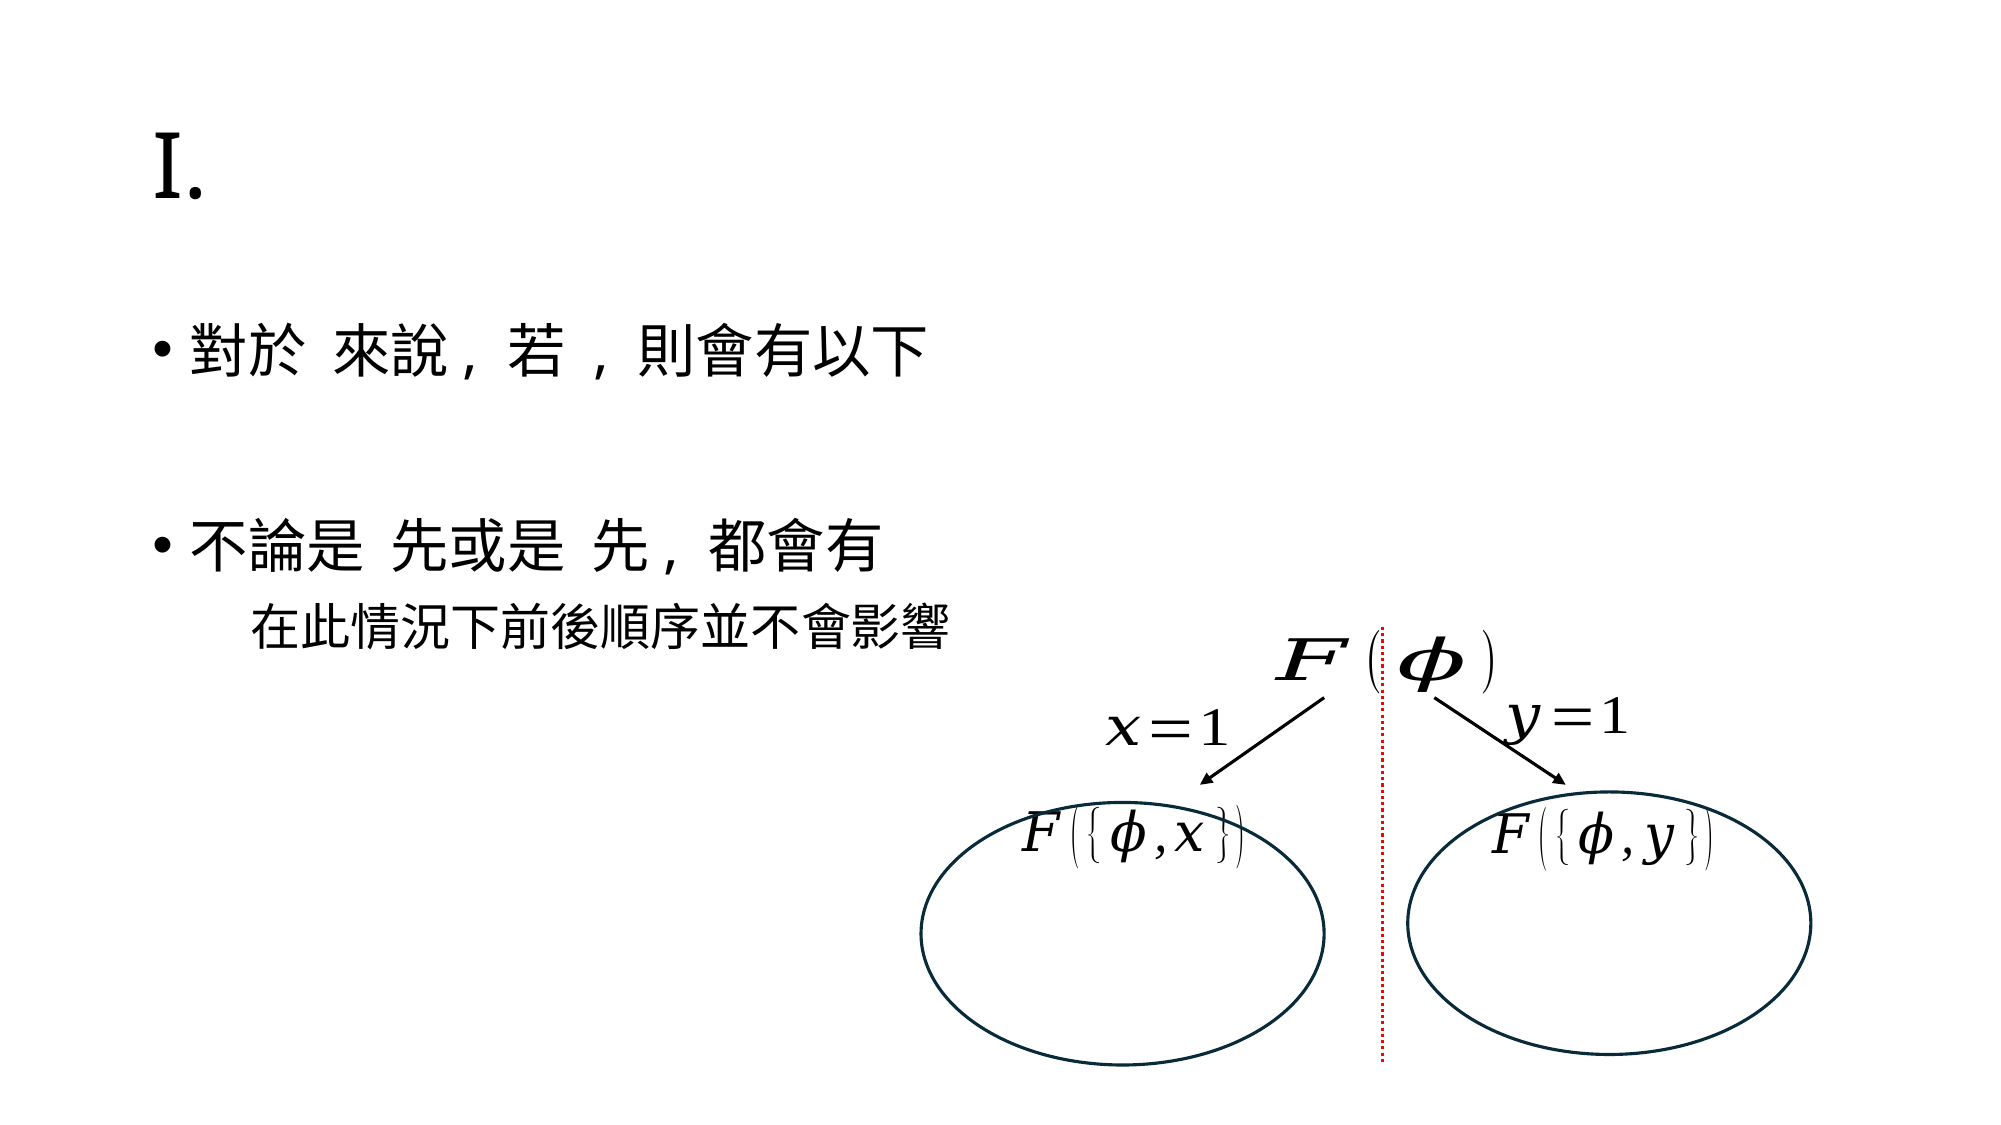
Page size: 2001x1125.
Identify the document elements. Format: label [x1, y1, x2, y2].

text_box [920, 626, 1812, 1066]
